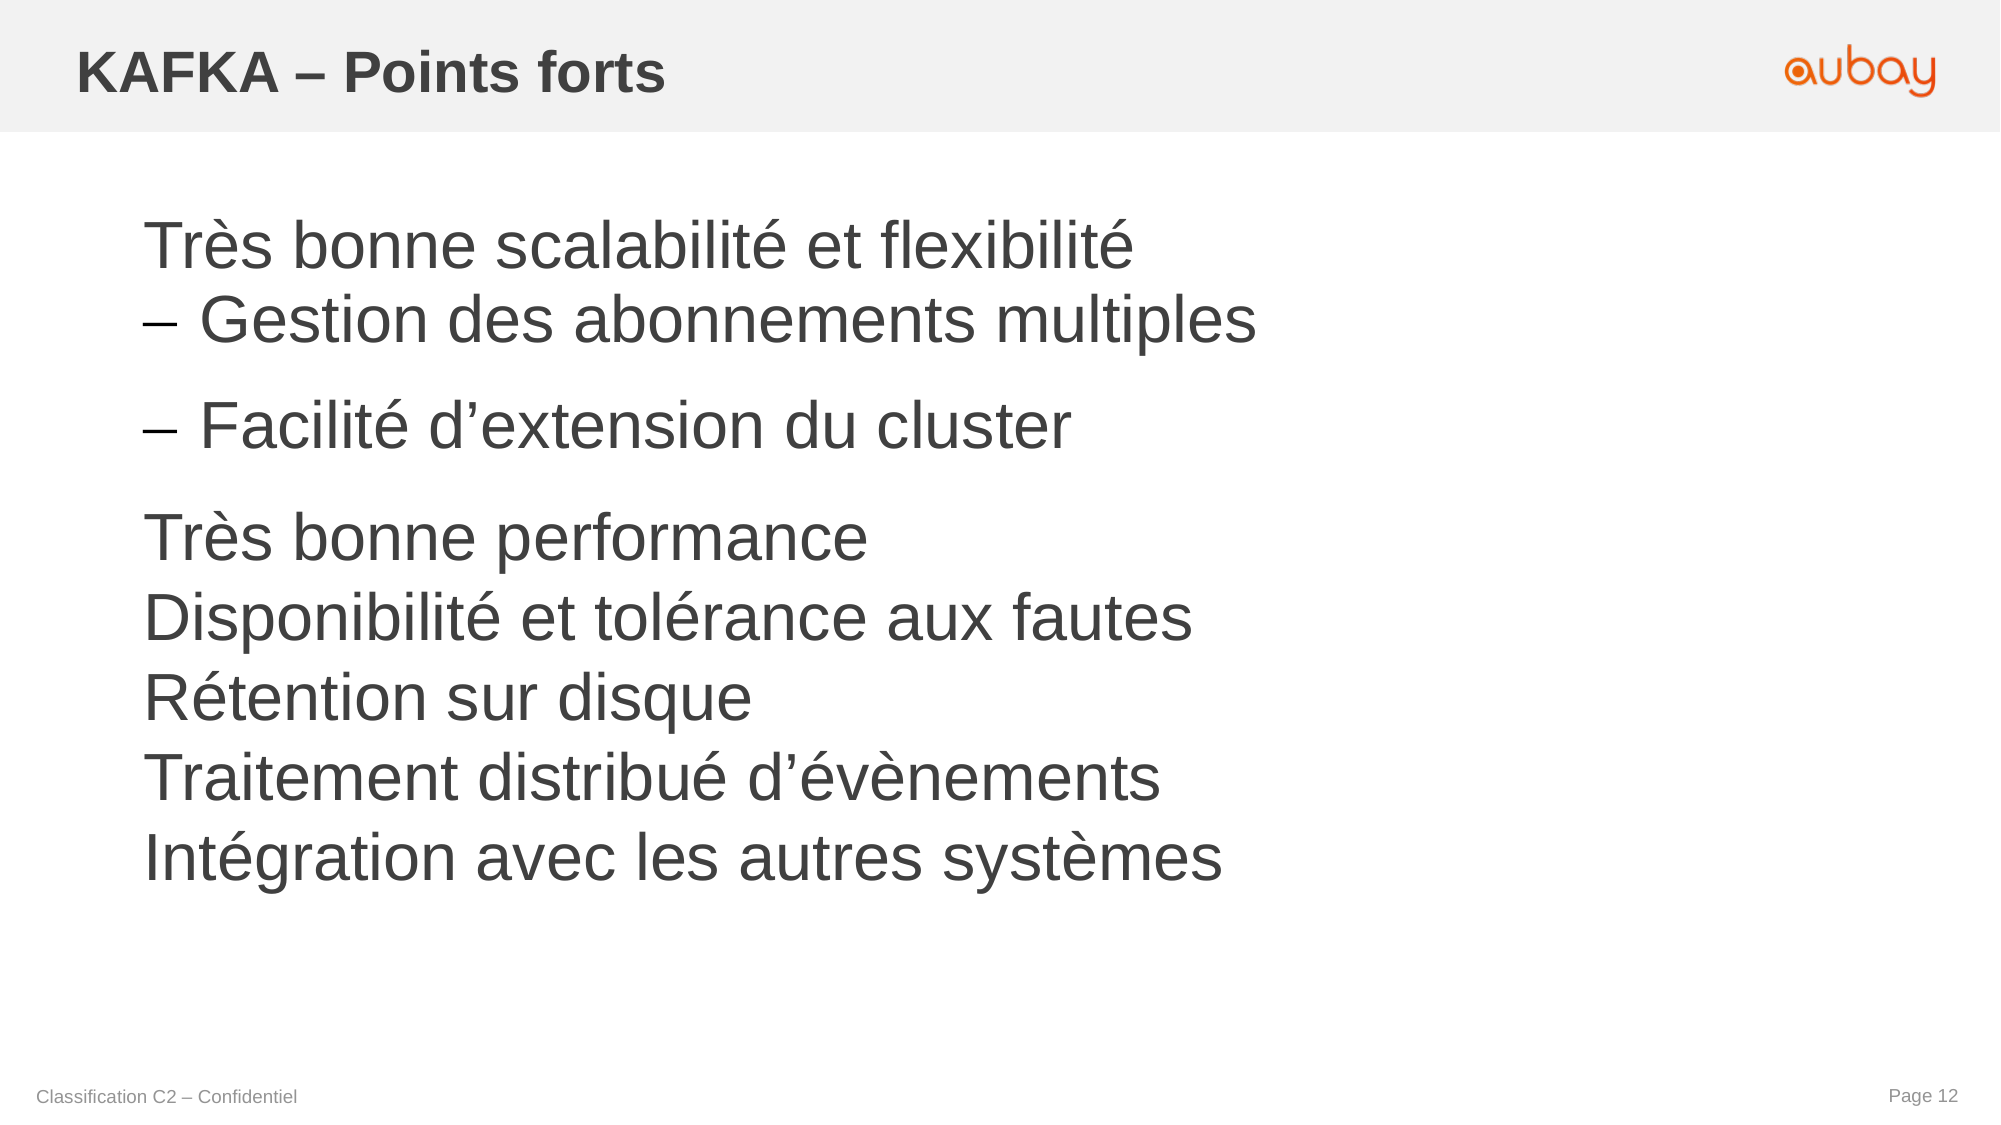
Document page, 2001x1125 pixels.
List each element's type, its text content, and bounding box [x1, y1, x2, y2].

list KAFKA – Points forts [61, 33, 1720, 115]
text_box Très bonne scalabilité et flexibilité Gestion des abonnements multiples Facilité d’extension du cluster Très bonne performance Disponibilité et tolérance aux fautes Rétention sur disque Traitement distribué d’évènements Intégration avec les autres systèmes [128, 193, 1787, 1117]
picture [1781, 26, 1939, 116]
